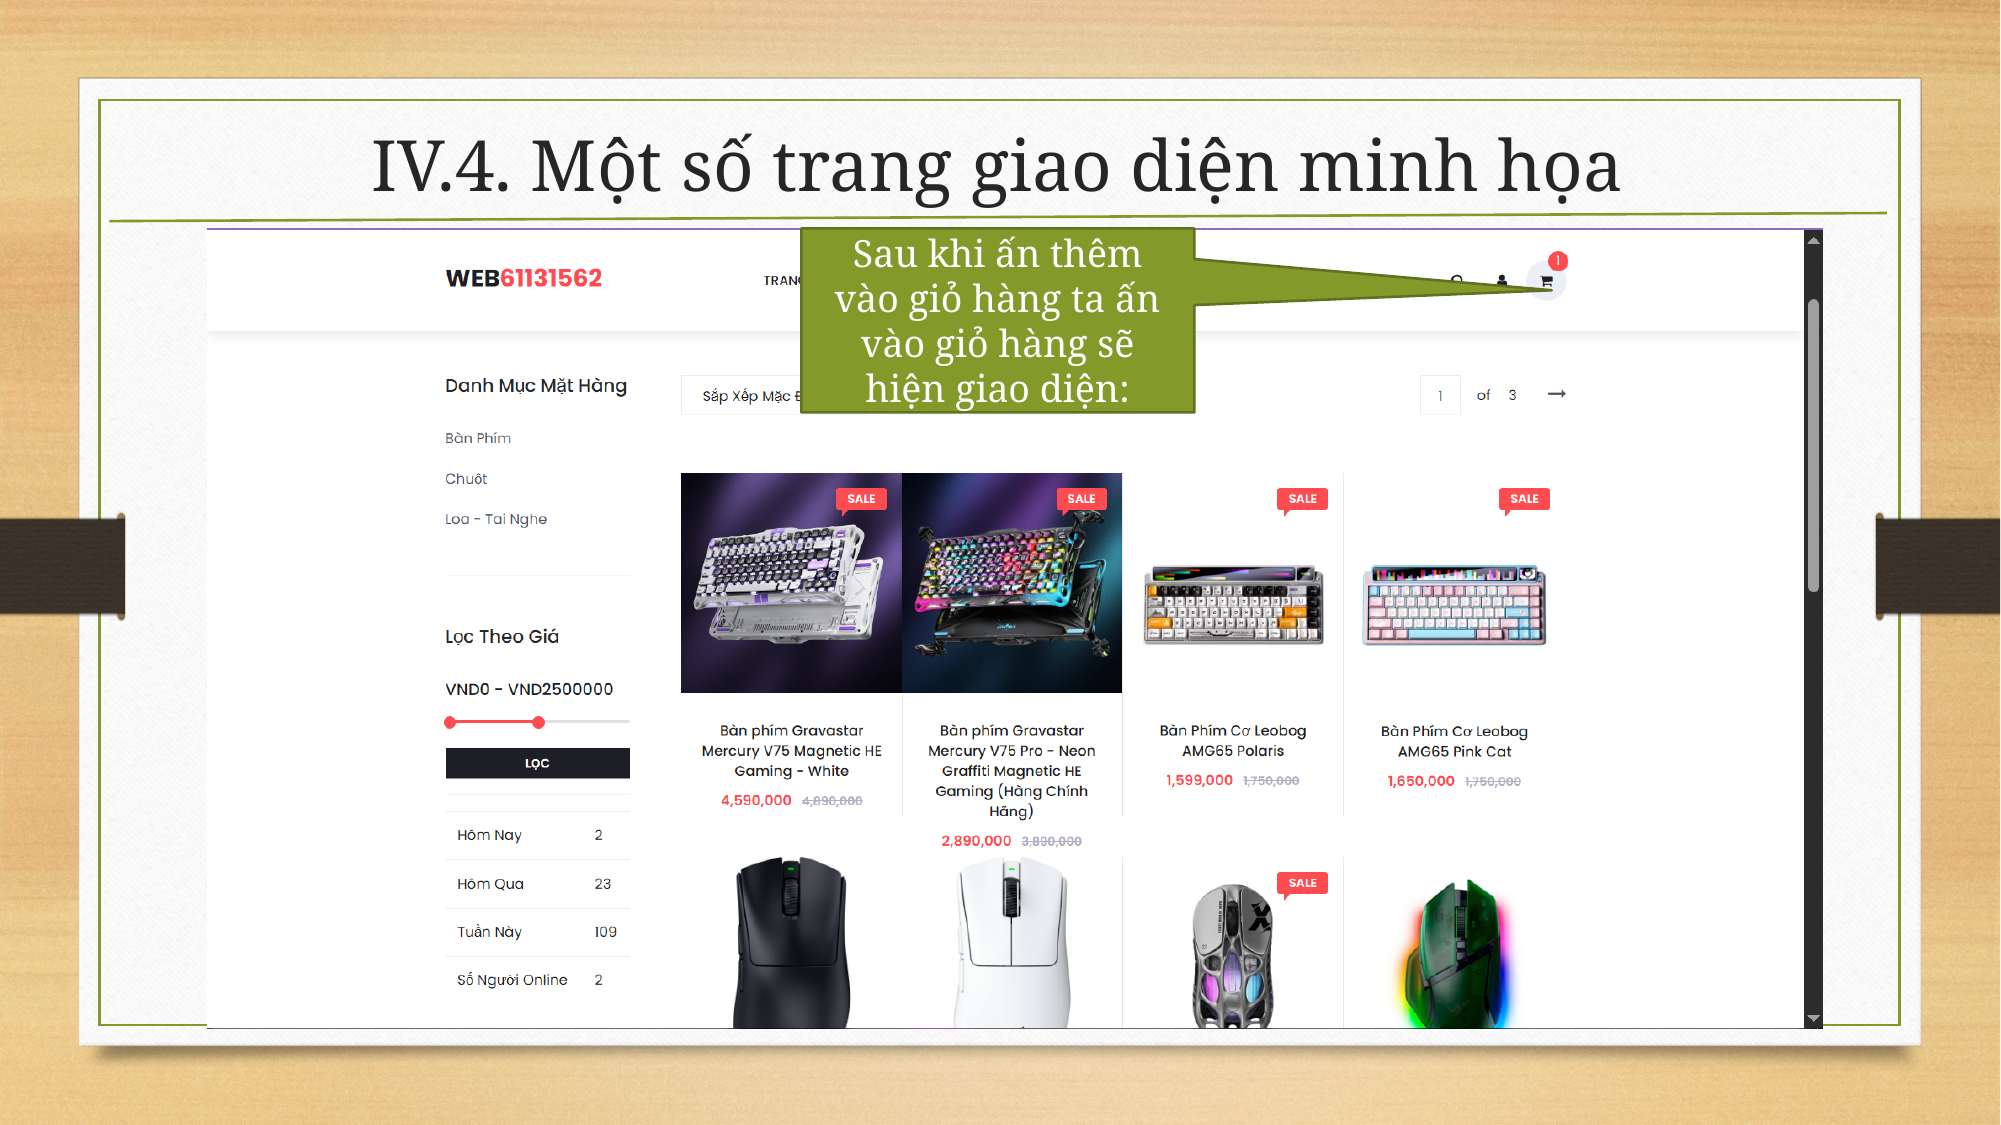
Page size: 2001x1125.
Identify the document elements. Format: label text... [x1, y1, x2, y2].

picture [0, 0, 2001, 1125]
title IV.4. Một số trang giao diện minh họa [108, 113, 1887, 213]
